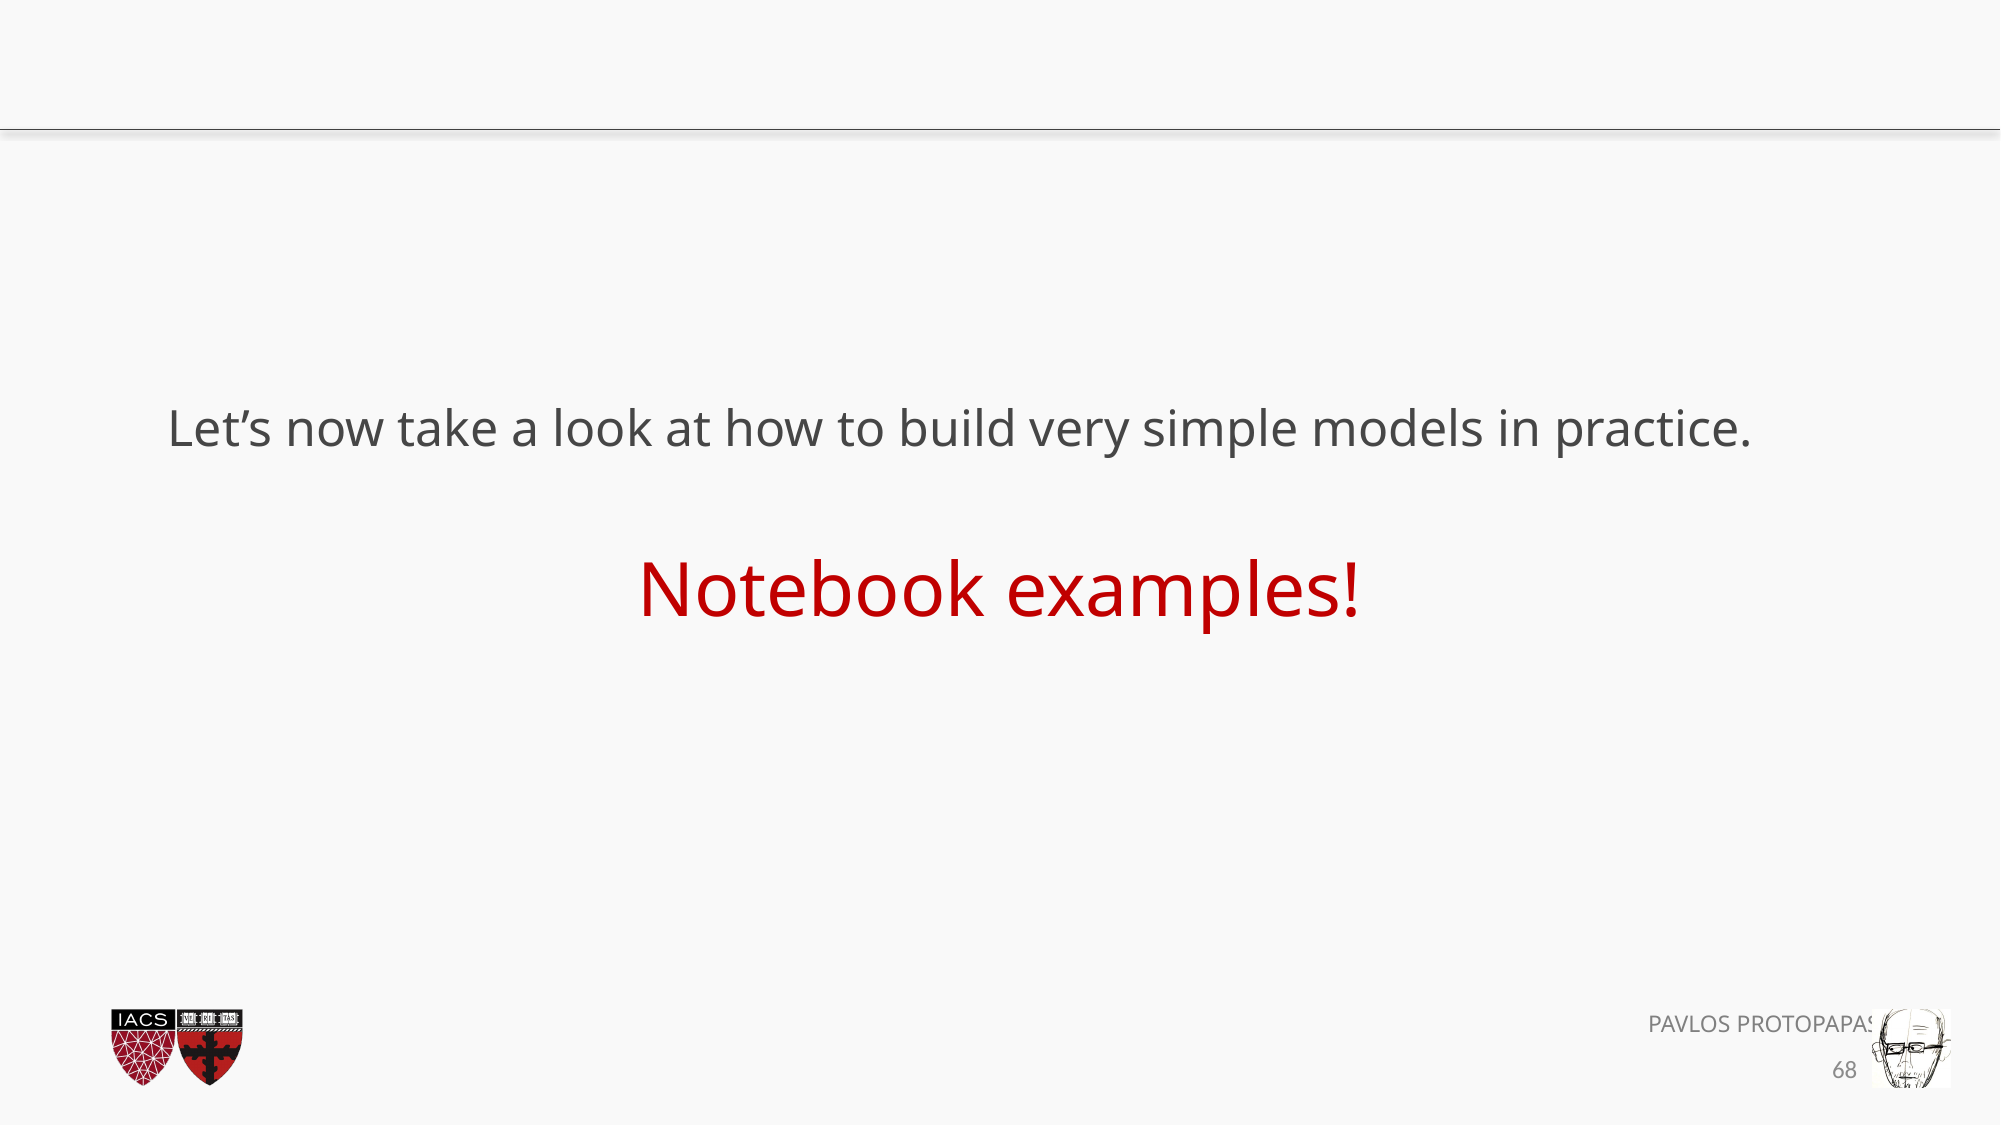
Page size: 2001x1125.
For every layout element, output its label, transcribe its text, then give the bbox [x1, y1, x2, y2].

slide_number 68 [1405, 1038, 1873, 1099]
list Let’s now take a look at how to build very simple models in practice. Notebook examples! [152, 389, 1847, 736]
picture [1872, 1009, 1951, 1088]
picture [109, 1009, 243, 1086]
